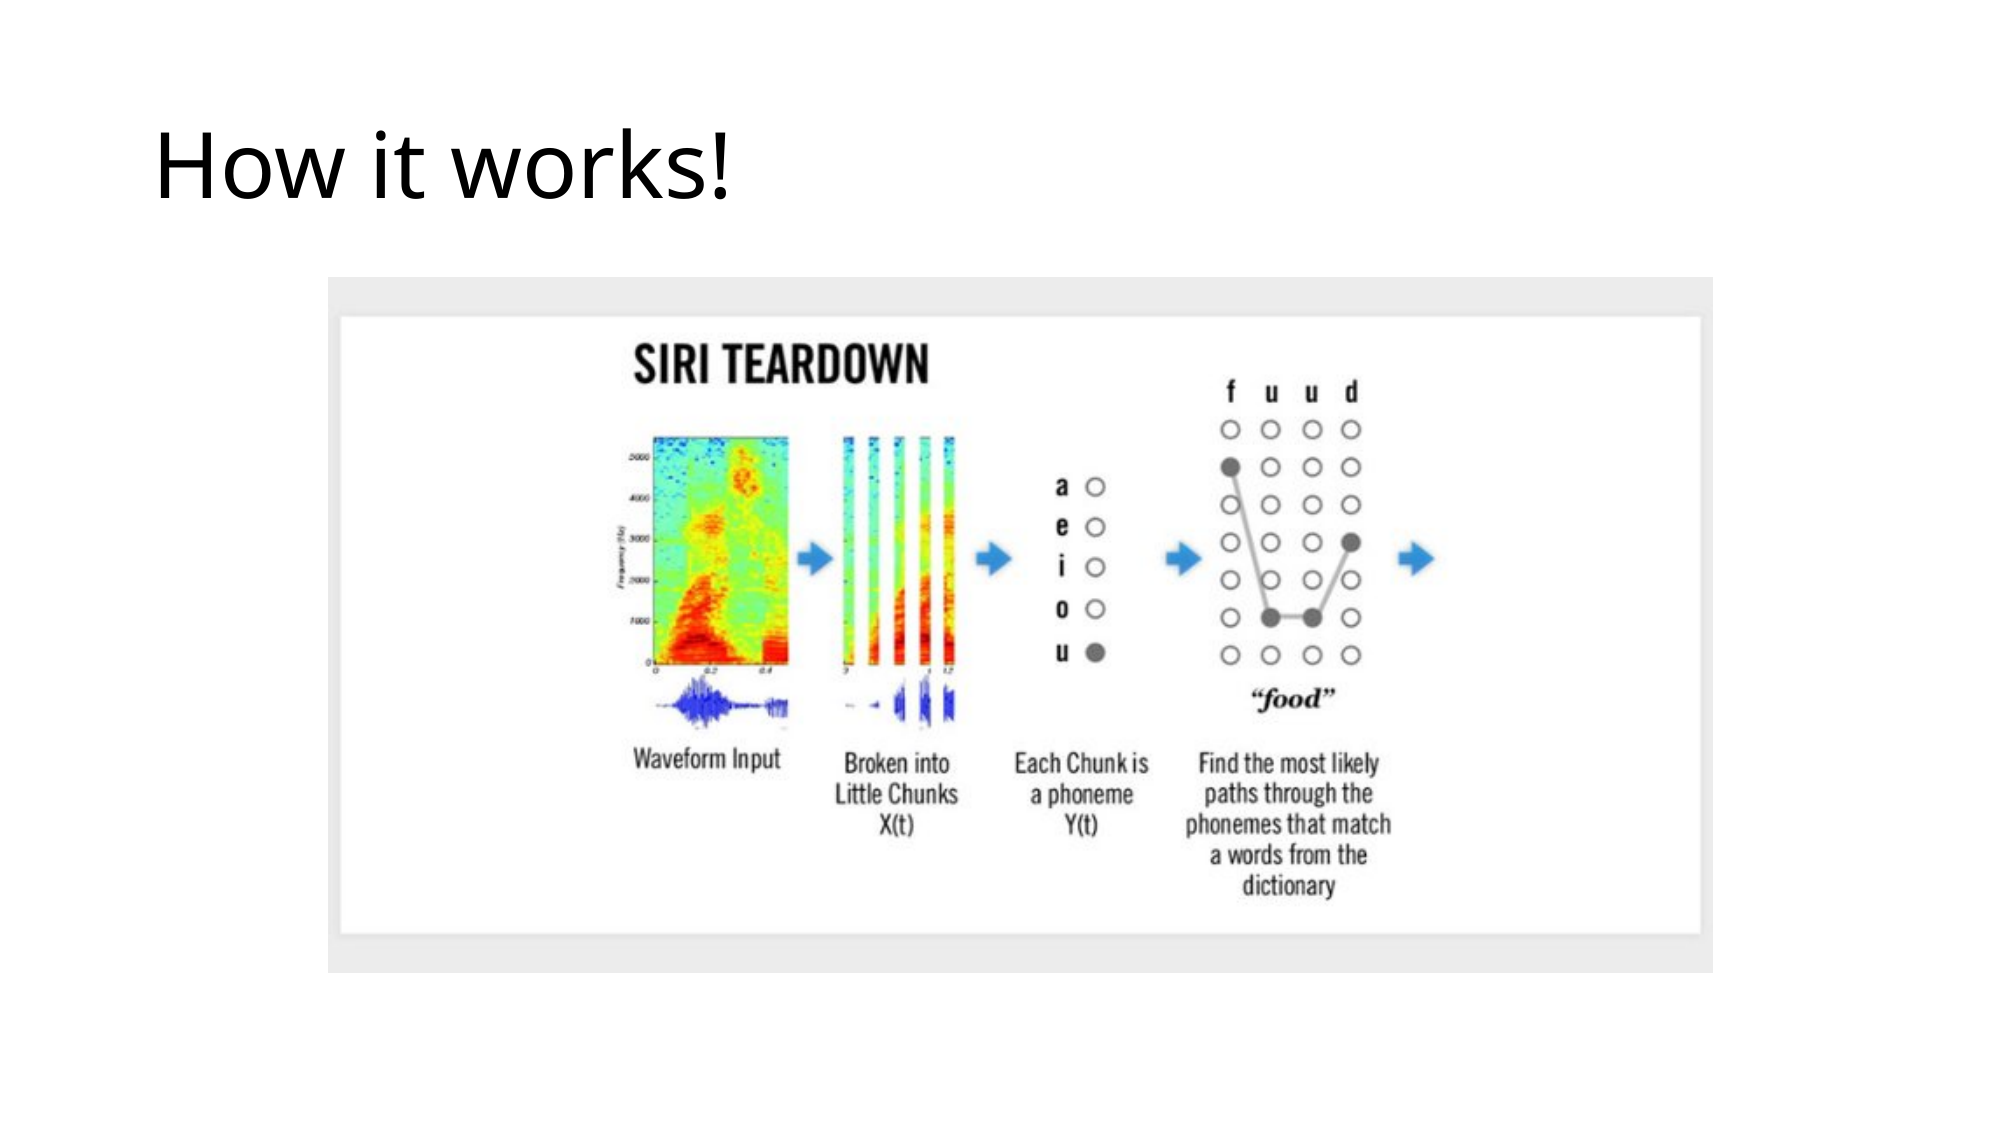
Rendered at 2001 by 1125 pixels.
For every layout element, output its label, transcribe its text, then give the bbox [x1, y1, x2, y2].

title How it works! [137, 59, 1863, 278]
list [328, 277, 1713, 973]
